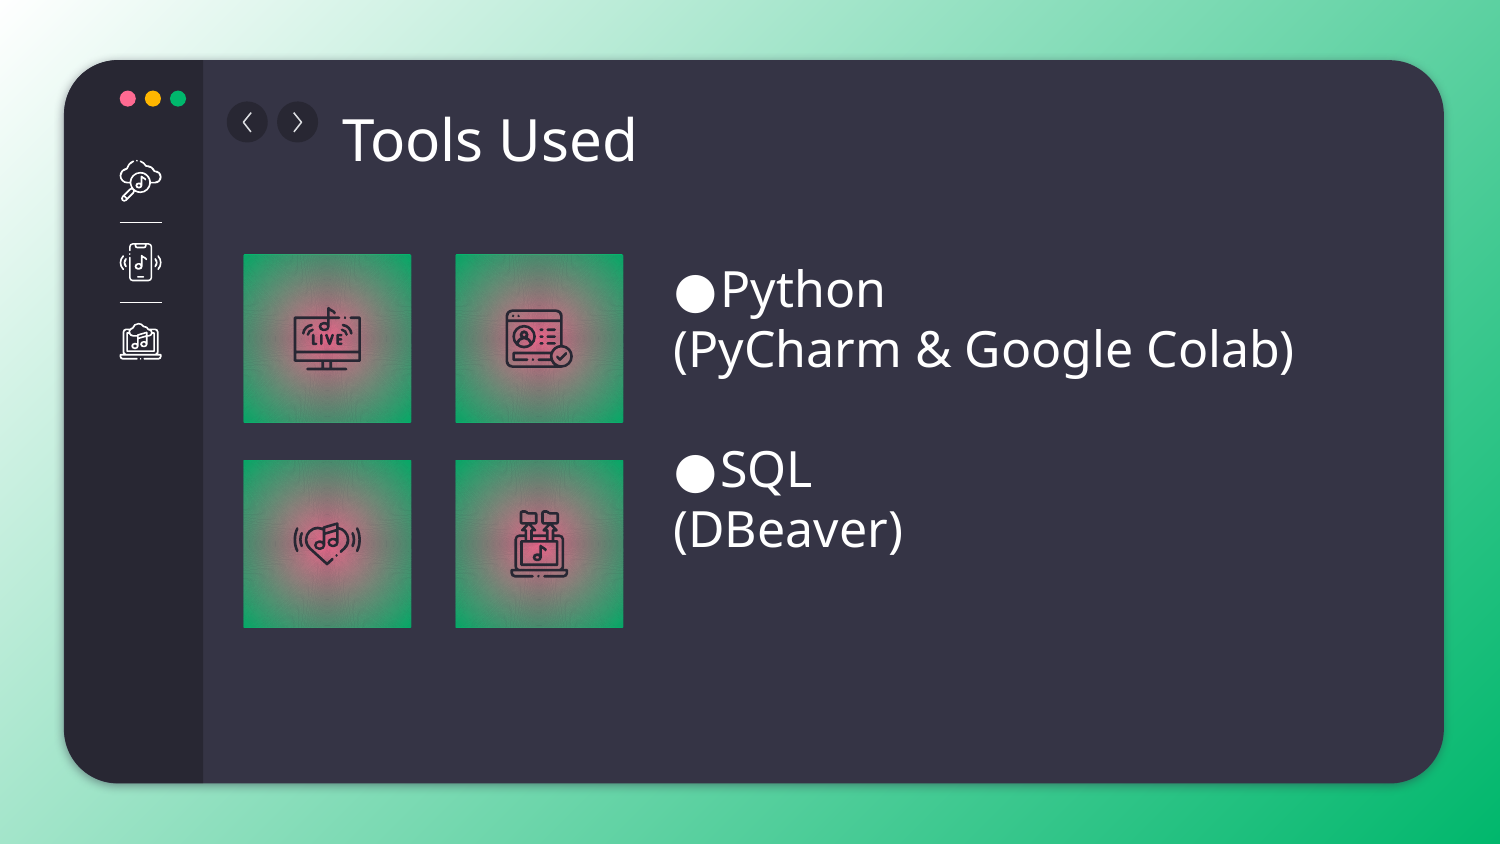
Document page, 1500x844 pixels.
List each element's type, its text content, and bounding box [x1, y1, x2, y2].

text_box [293, 306, 362, 371]
list Python (PyCharm & Google Colab) SQL (DBeaver) [658, 257, 1393, 674]
text_box [455, 460, 624, 628]
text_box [505, 309, 574, 369]
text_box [293, 522, 362, 566]
text_box [243, 254, 412, 423]
text_box [455, 254, 624, 423]
title Tools Used [327, 103, 1382, 182]
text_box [118, 90, 319, 360]
text_box [243, 460, 412, 628]
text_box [510, 509, 569, 578]
